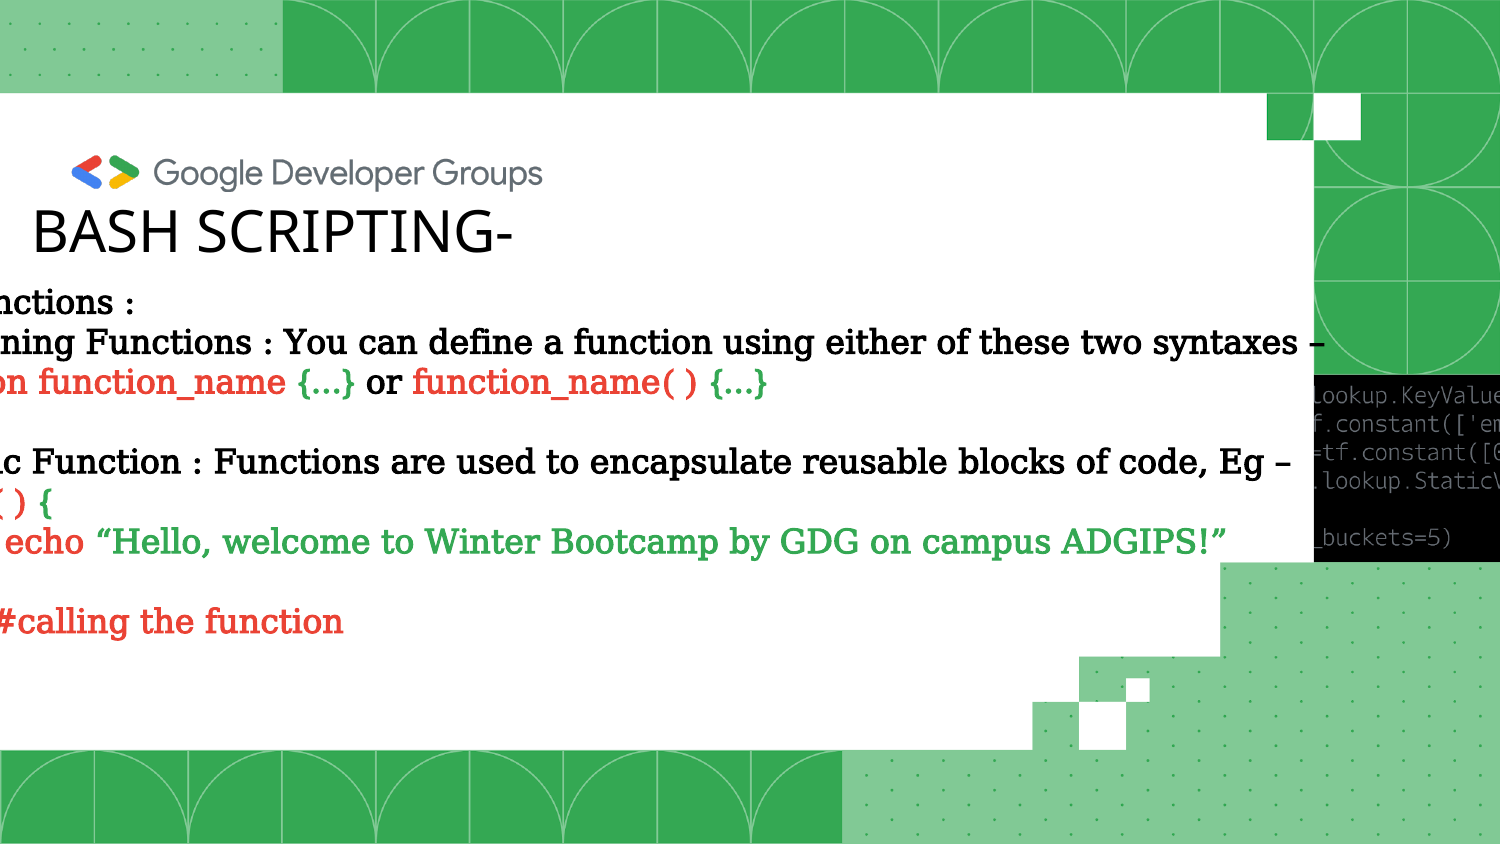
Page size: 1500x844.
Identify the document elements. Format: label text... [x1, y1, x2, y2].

text_box BASH SCRIPTING- [16, 187, 1318, 272]
picture [0, 0, 1500, 844]
text_box $> Functions : 1. Defining Functions : You can define a function using either of these two syntaxes – function function_name {…} or function_name( ) {…} 2. Basic Function : Functions are used to encapsulate reusable blocks of code, Eg – greet ( ) { echo “Hello, welcome to Winter Bootcamp by GDG on campus ADGIPS!” } greet #calling the function [0, 272, 1343, 727]
